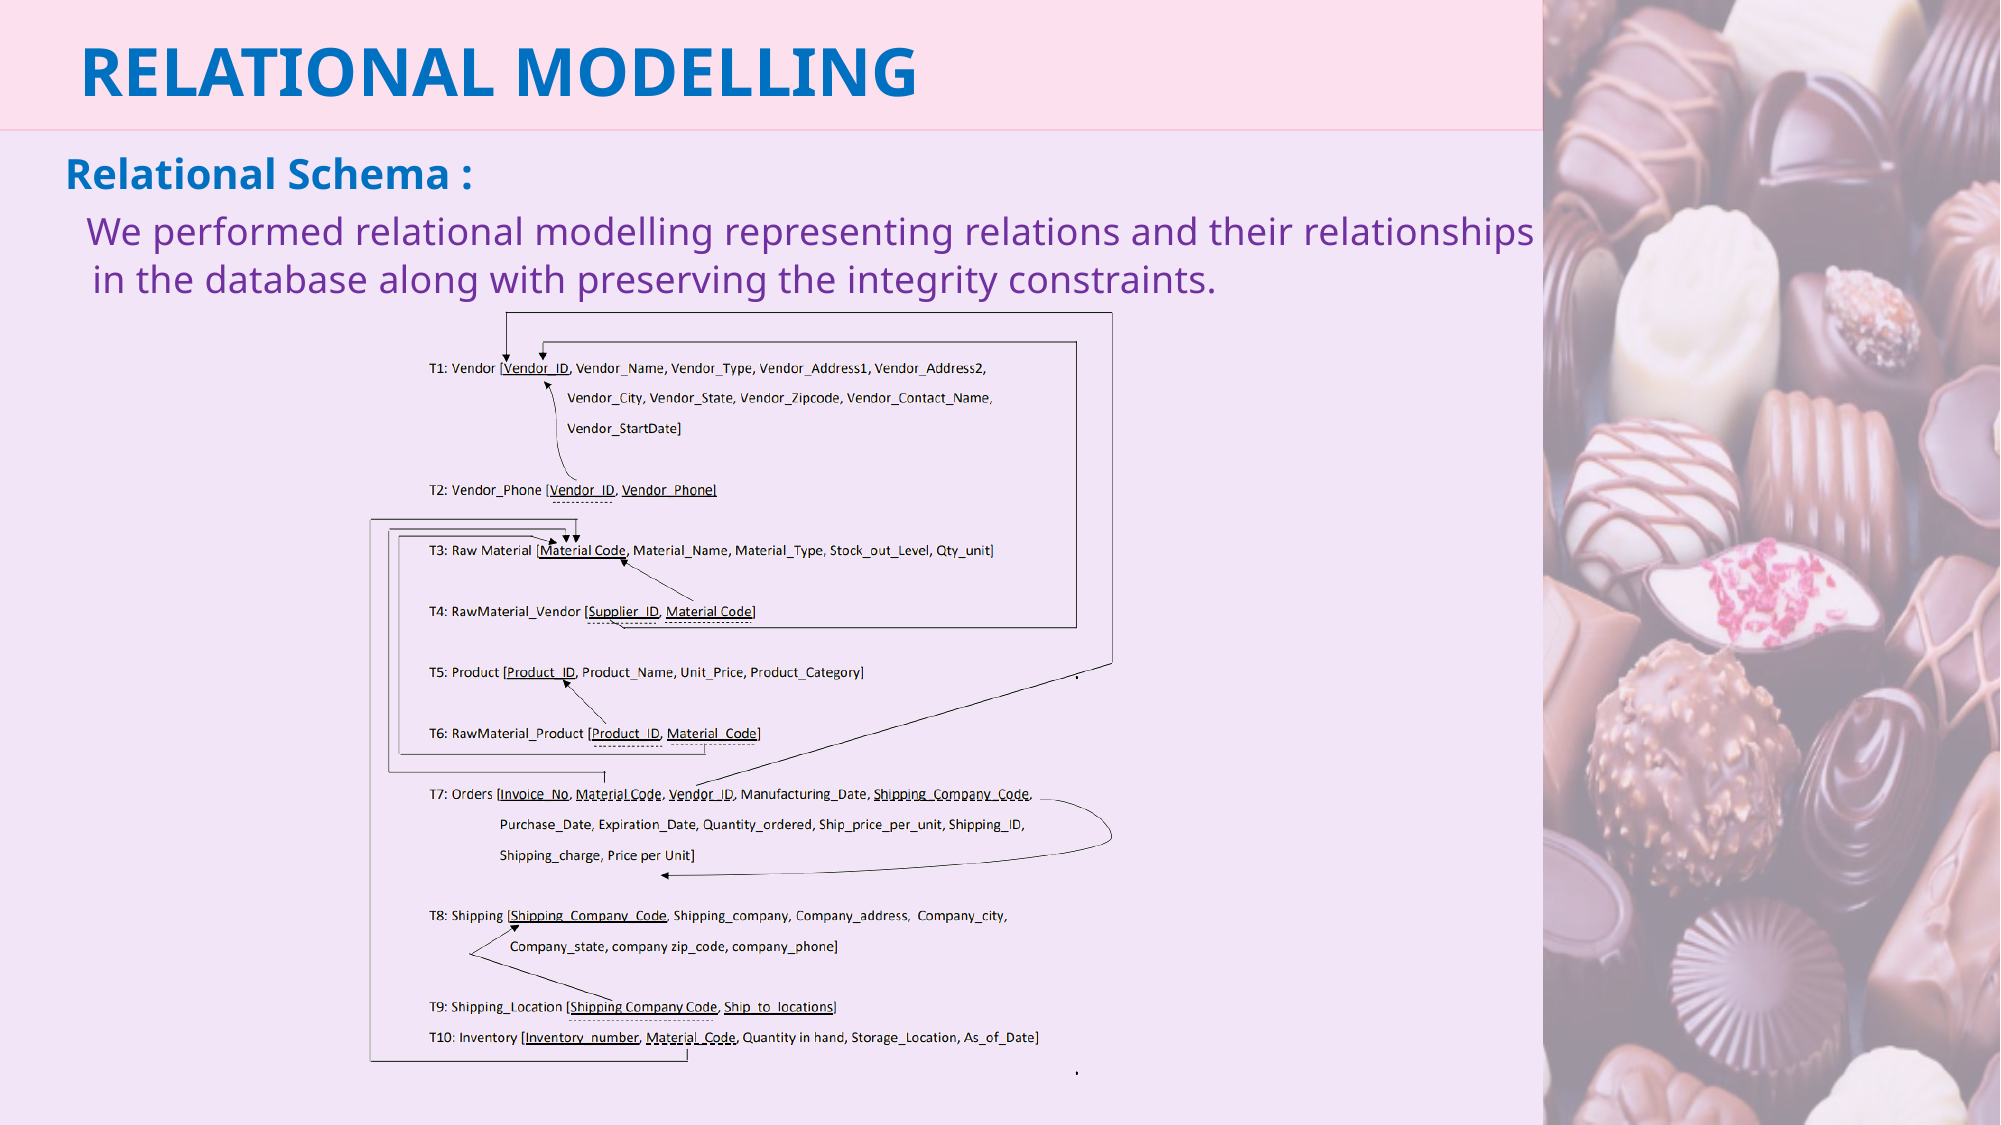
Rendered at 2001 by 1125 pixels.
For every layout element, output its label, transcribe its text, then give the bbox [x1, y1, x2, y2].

text_box RELATIONAL MODELLING [64, 22, 1199, 117]
picture [343, 283, 1140, 1077]
text_box Relational Schema : [0, 128, 1532, 208]
text_box [0, 0, 1543, 131]
text_box We performed relational modelling representing relations and their relationships in the database along with preserving the integrity constraints. [21, 197, 1543, 373]
picture [1543, 0, 2000, 1125]
